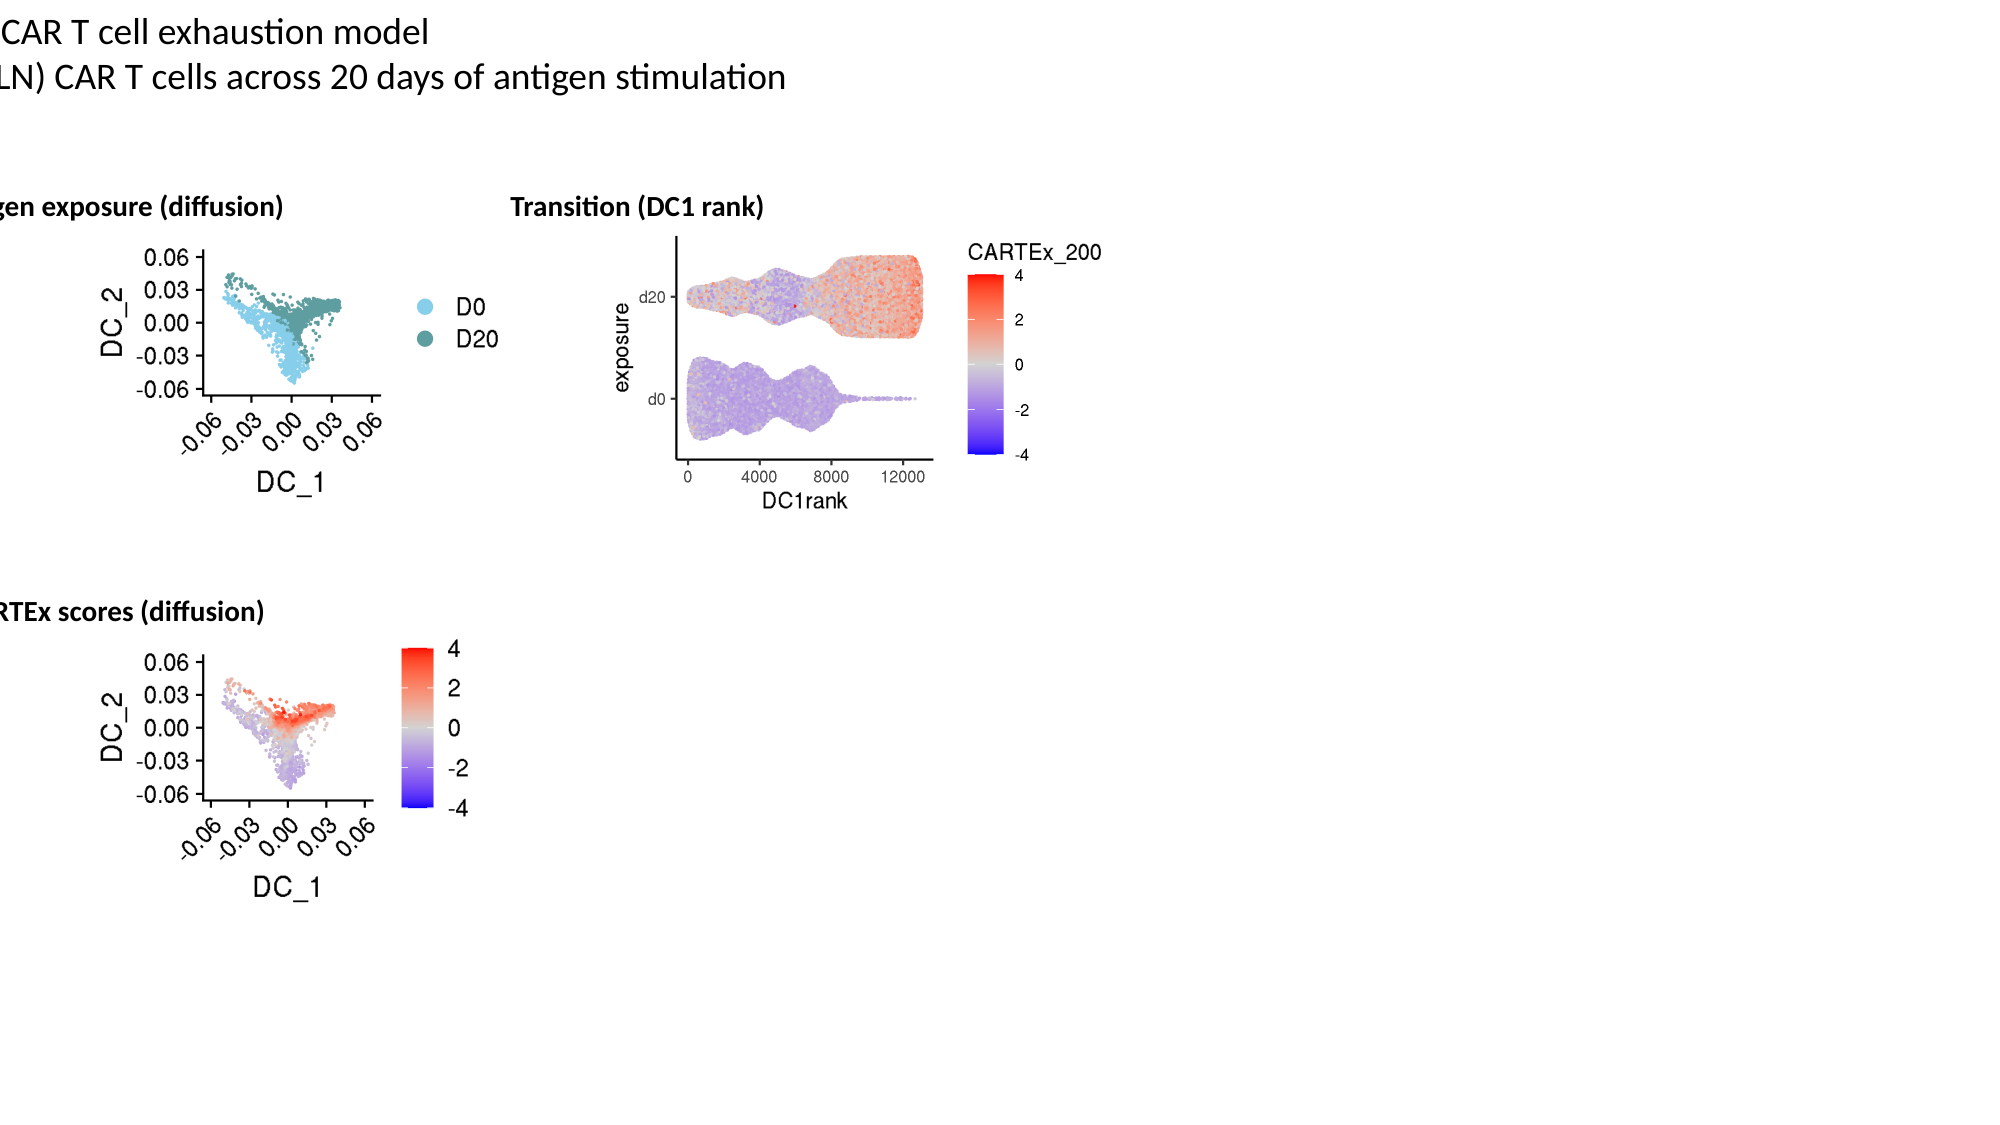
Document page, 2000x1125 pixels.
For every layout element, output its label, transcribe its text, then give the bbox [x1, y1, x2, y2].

text_box Validation of CARTEx signature in another CAR T cell exhaustion model GSE160160: 13,039 CD8+ mesothelin (MSLN) CAR T cells across 20 days of antigen stimulation [0, 0, 804, 105]
picture [74, 224, 526, 526]
picture [74, 629, 496, 931]
text_box Antigen exposure (diffusion) [0, 179, 299, 230]
text_box CARTEx scores (diffusion) [0, 584, 280, 635]
picture [599, 224, 1126, 526]
text_box Transition (DC1 rank) [495, 179, 780, 230]
